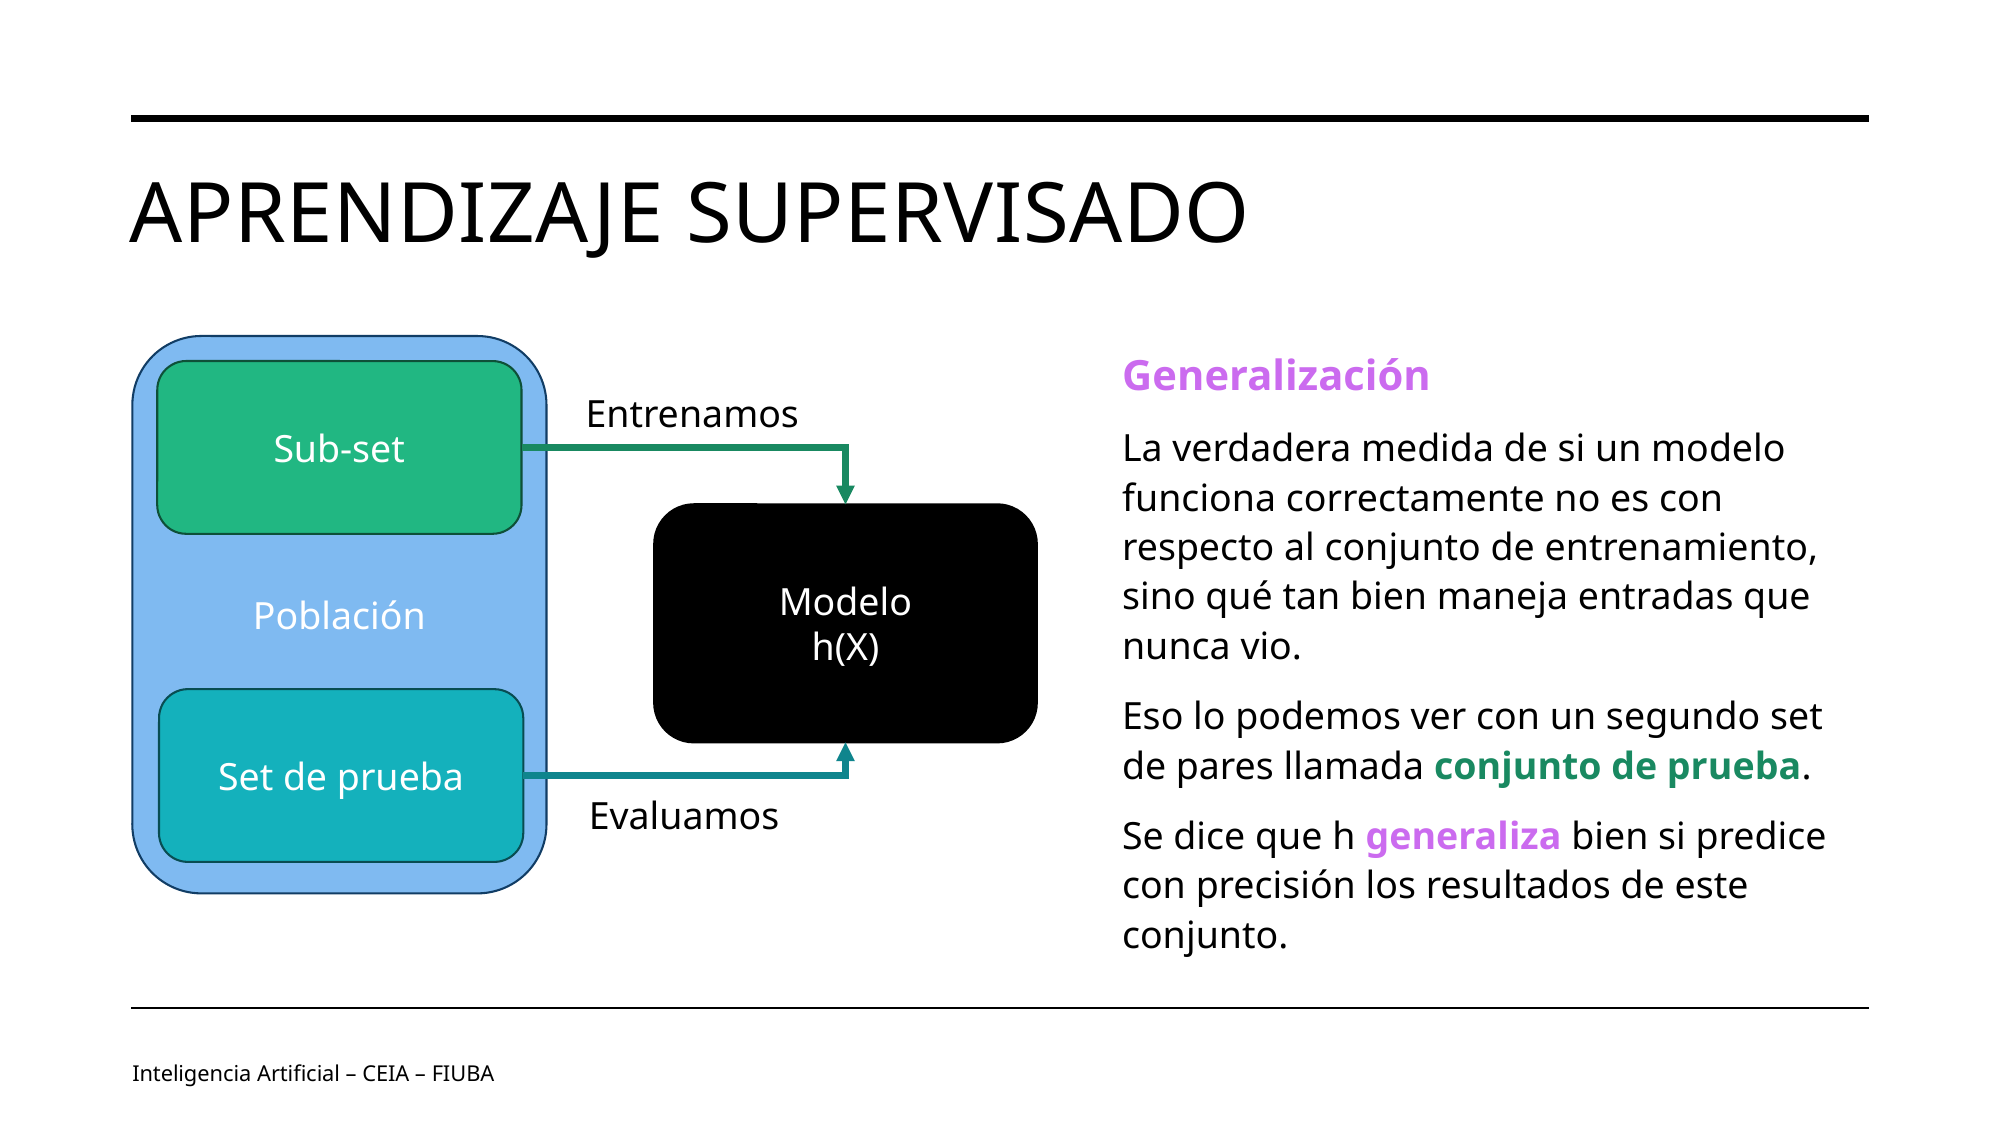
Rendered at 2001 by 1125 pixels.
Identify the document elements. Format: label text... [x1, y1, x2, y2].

text_box Población [131, 334, 548, 895]
text_box Set de prueba [157, 688, 525, 863]
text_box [521, 447, 846, 505]
text_box Modelo h(X) [653, 503, 1038, 744]
footer Inteligencia Artificial – CEIA – FIUBA [117, 1042, 862, 1103]
text_box Evaluamos [574, 784, 795, 845]
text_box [523, 742, 846, 776]
text_box Entrenamos [570, 382, 814, 443]
text_box Sub-set [156, 359, 523, 535]
title Aprendizaje supervisado [114, 151, 1869, 377]
